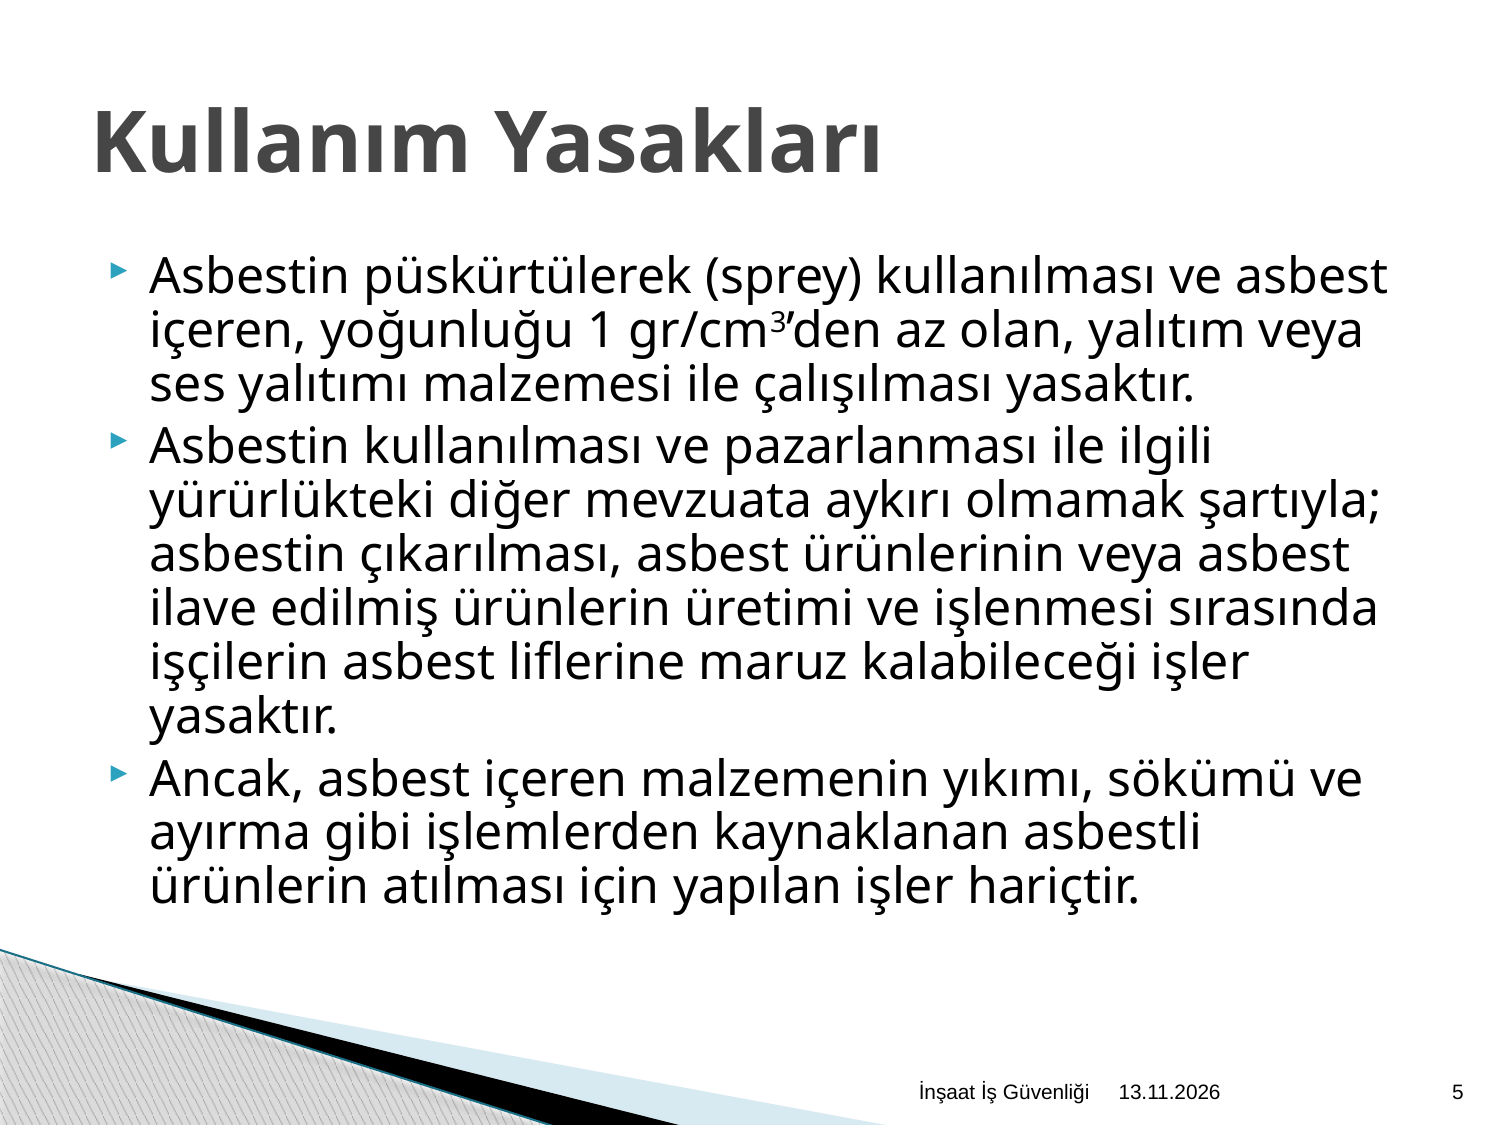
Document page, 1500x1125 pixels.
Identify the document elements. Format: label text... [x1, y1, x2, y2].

footer İnşaat İş Güvenliği [718, 1051, 1105, 1112]
slide_number 5 [1362, 1051, 1479, 1112]
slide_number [1105, 1051, 1362, 1112]
list Asbestin püskürtülerek (sprey) kullanılması ve asbest içeren, yoğunluğu 1 gr/cm3’den az olan, yalıtım veya ses yalıtımı malzemesi ile çalışılması yasaktır. Asbestin kullanılması ve pazarlanması ile ilgili yürürlükteki diğer mevzuata aykırı olmamak şartıyla; asbestin çıkarılması, asbest ürünlerinin veya asbest ilave edilmiş ürünlerin üretimi ve işlenmesi sırasında işçilerin asbest liflerine maruz kalabileceği işler yasaktır. Ancak, asbest içeren malzemenin yıkımı, sökümü ve ayırma gibi işlemlerden kaynaklanan asbestli ürünlerin atılması için yapılan işler hariçtir. [74, 242, 1426, 986]
title Kullanım Yasakları [75, 45, 1425, 233]
